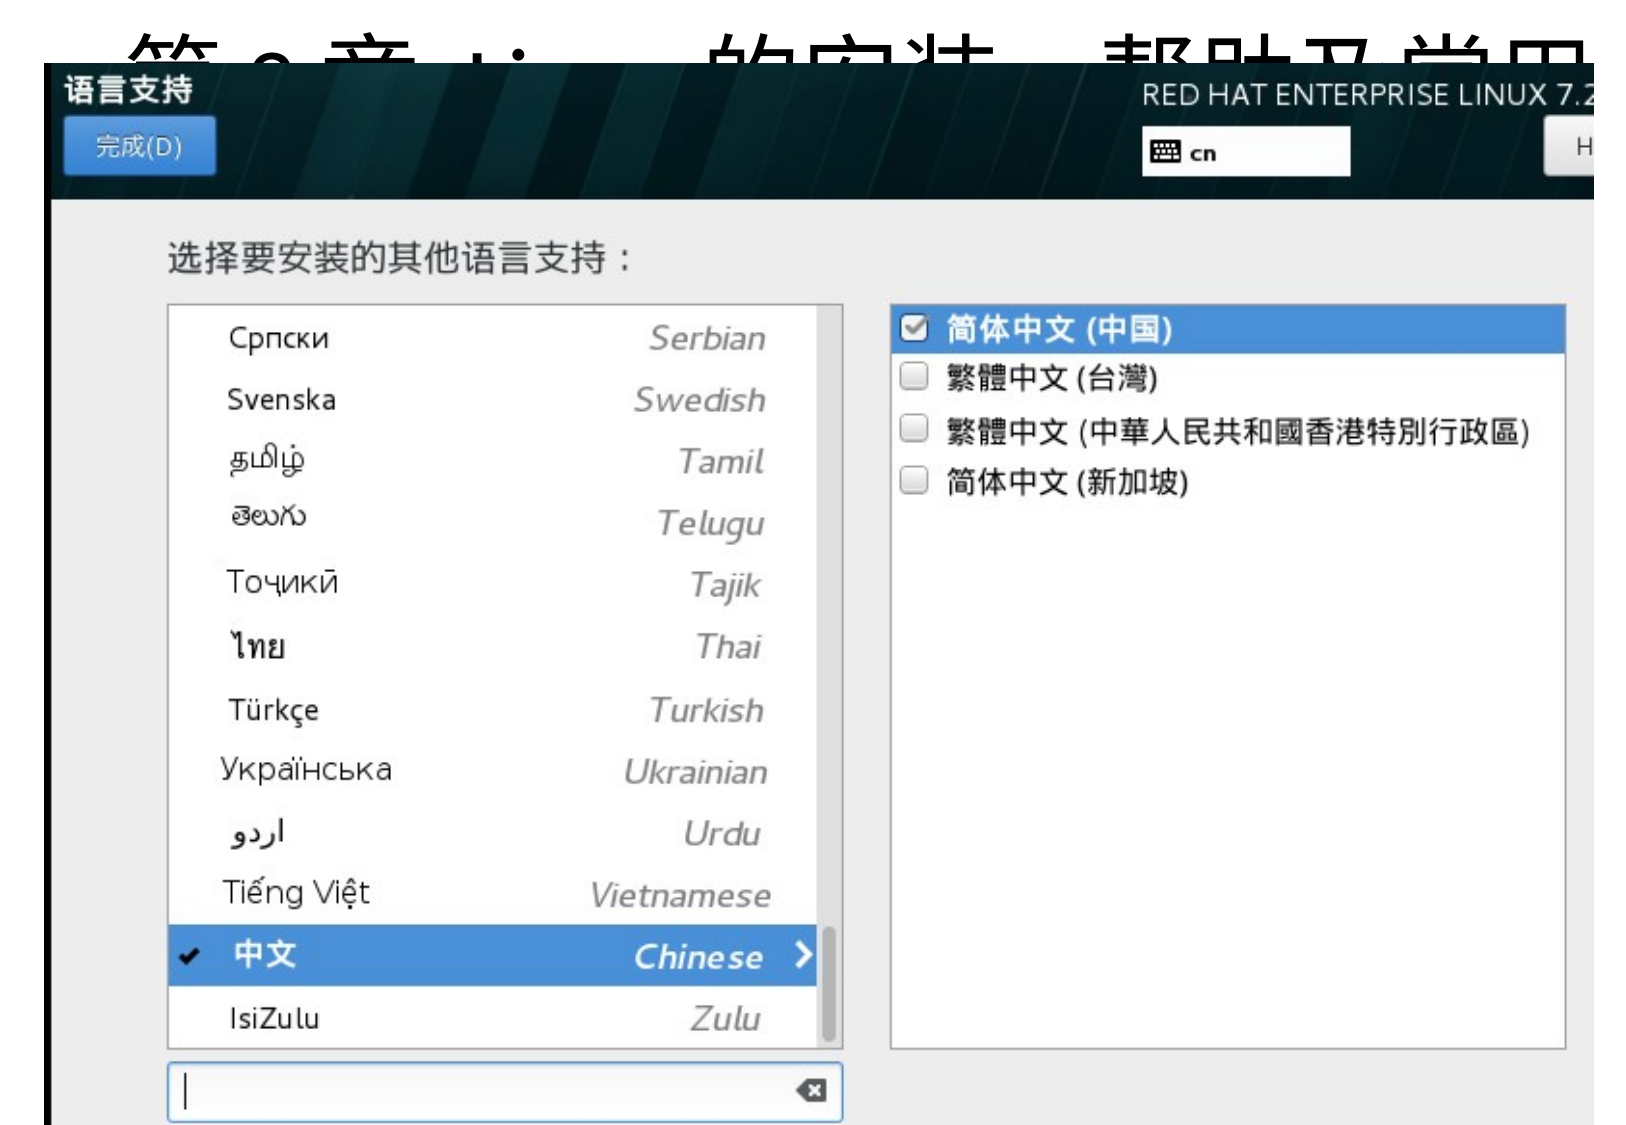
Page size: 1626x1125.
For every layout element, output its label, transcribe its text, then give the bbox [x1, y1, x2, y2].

title 第2章Linux的安装、帮助及常用命令 [121, 15, 1625, 257]
picture [44, 63, 1594, 1125]
